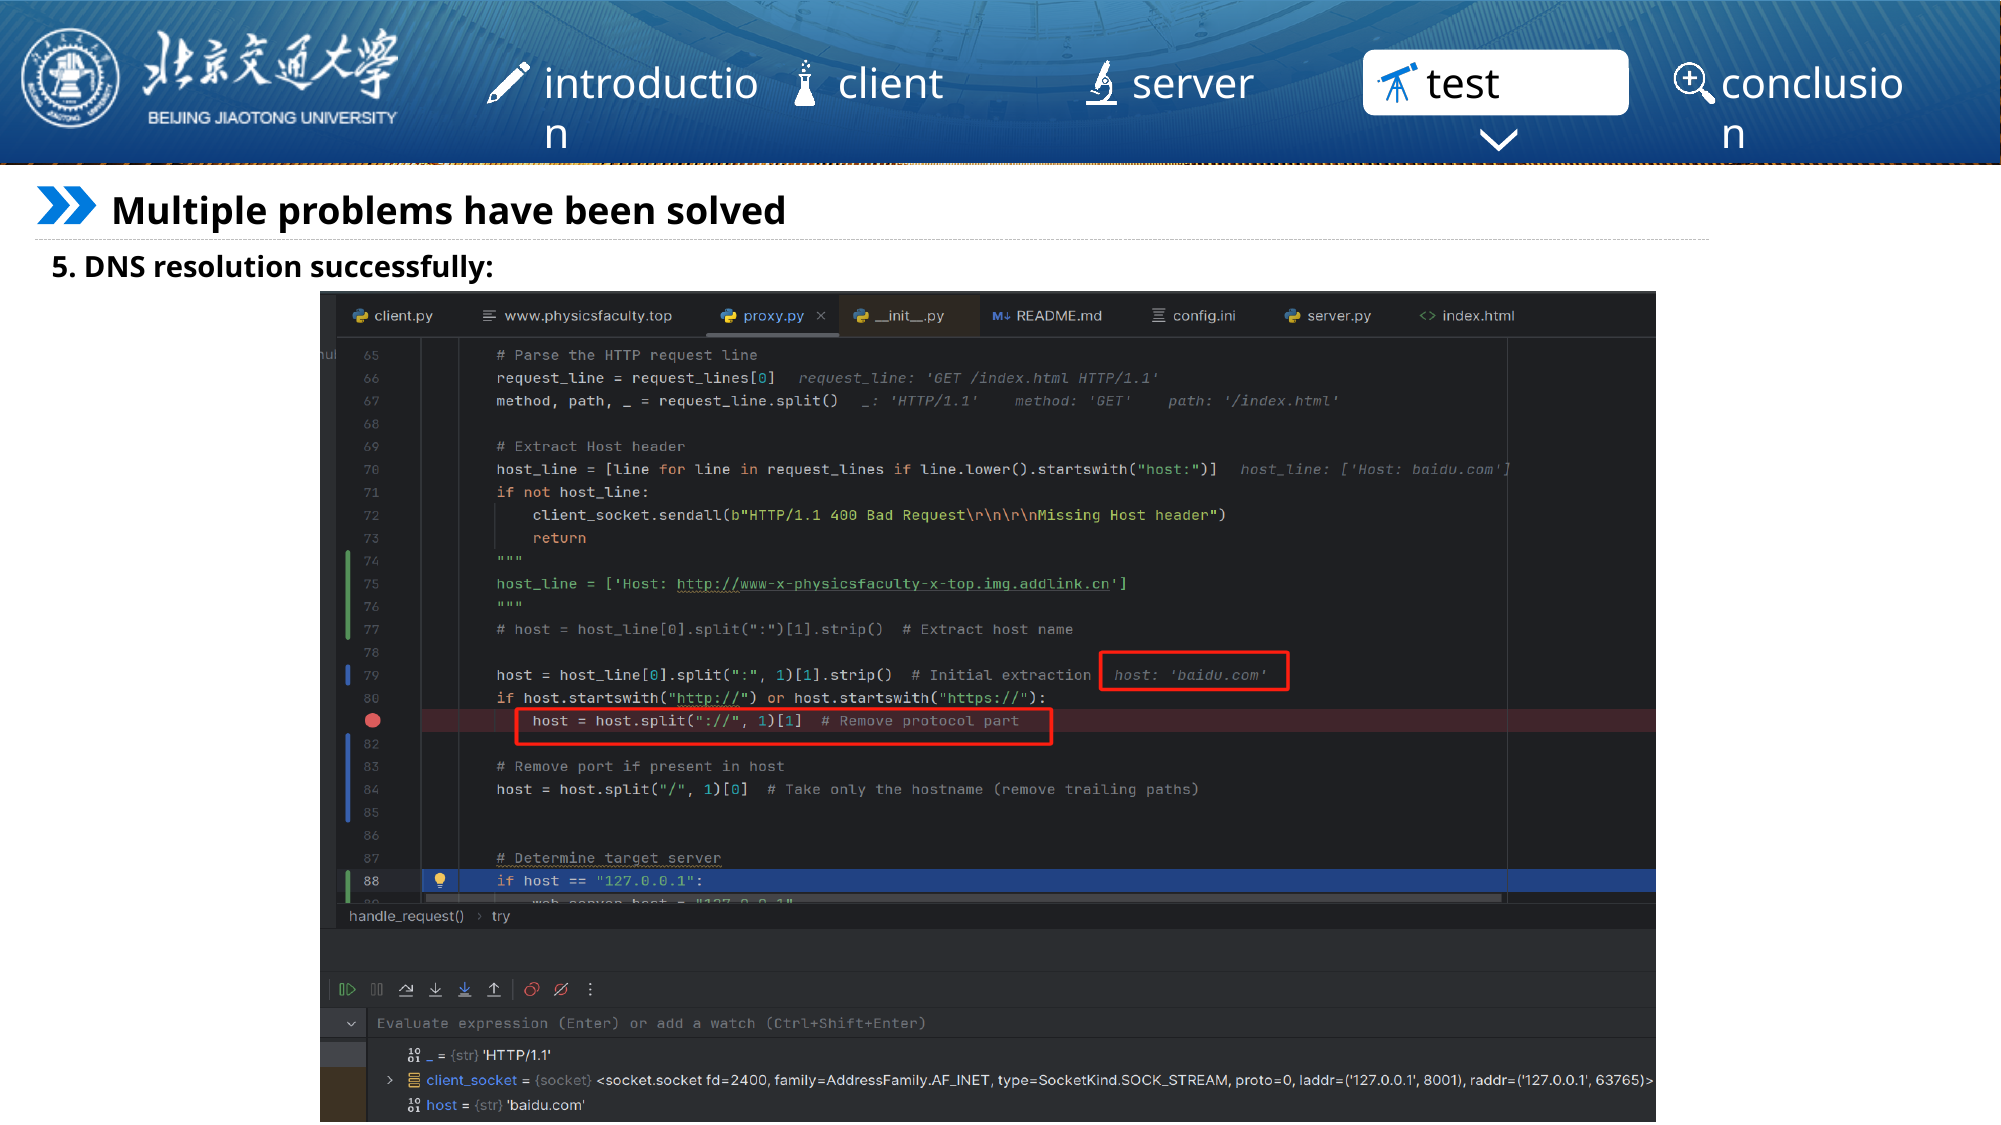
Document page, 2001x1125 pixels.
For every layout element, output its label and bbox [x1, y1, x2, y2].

picture [0, 1, 2001, 165]
picture [320, 291, 1656, 1122]
text_box [35, 180, 1915, 301]
